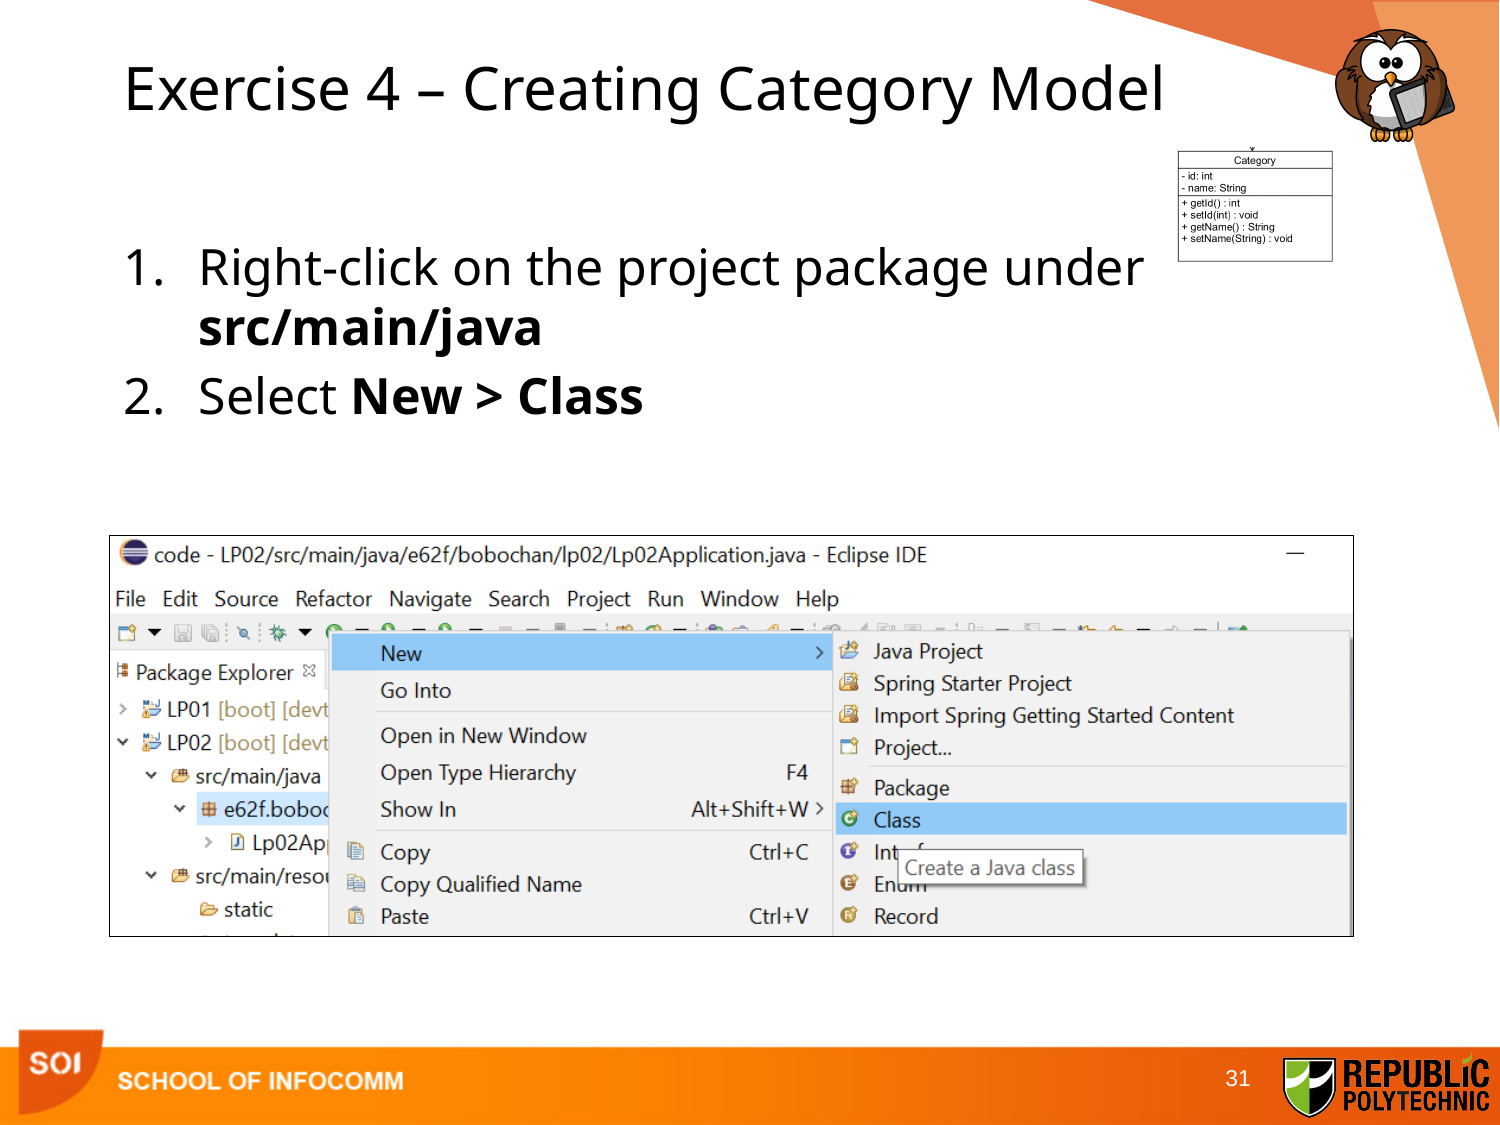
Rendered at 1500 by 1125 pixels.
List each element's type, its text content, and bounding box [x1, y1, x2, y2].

list Right-click on the project package under src/main/java Select New > Class [109, 227, 1336, 534]
slide_number 31 [1210, 1056, 1500, 1117]
picture [0, 0, 1500, 1125]
title Exercise 4 – Creating Category Model [109, 42, 1293, 189]
